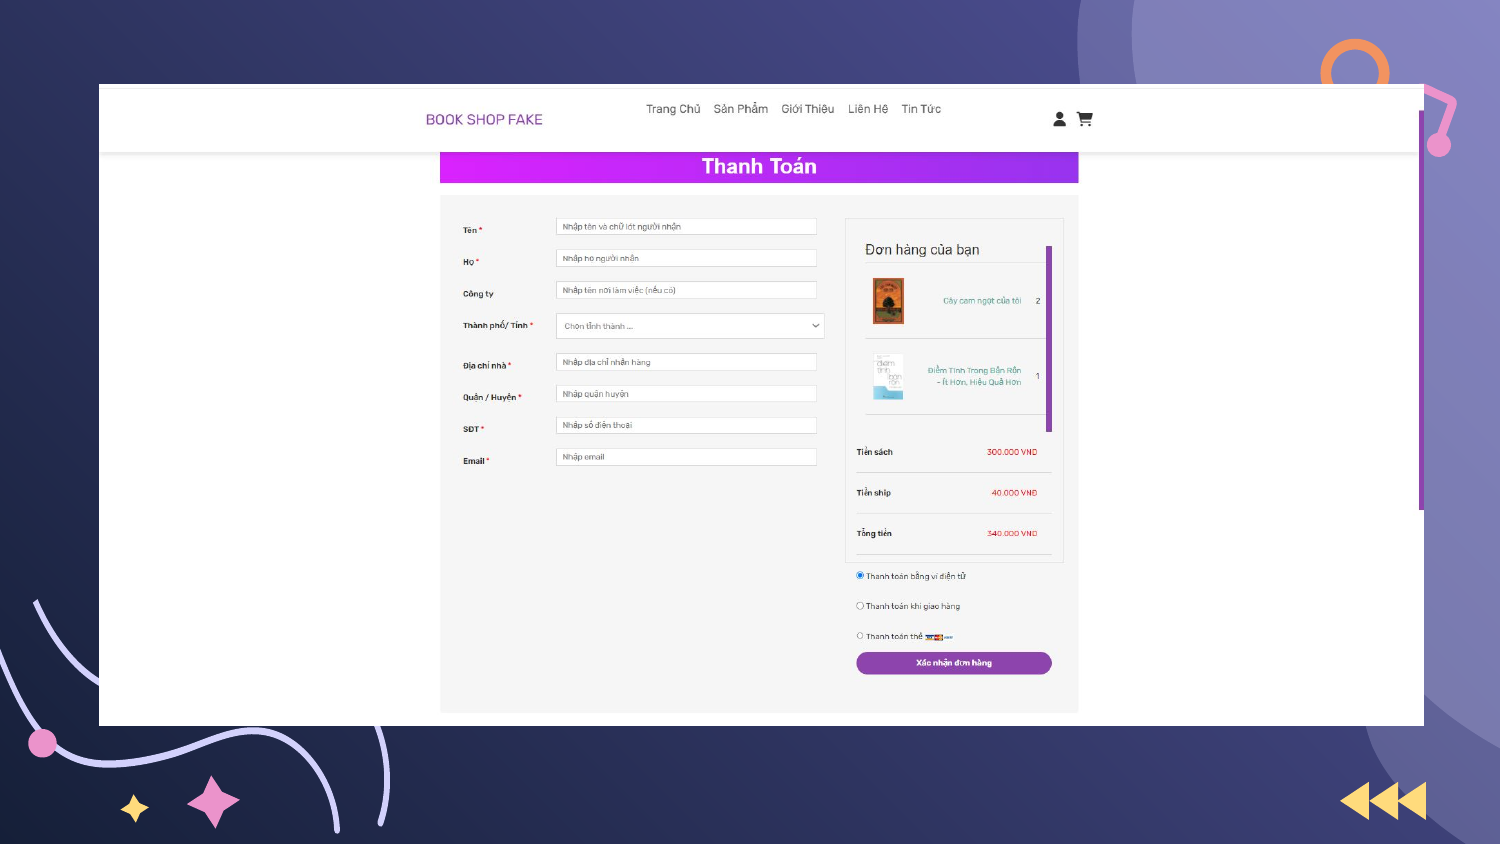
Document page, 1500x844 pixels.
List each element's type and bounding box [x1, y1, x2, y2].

picture [99, 84, 1424, 726]
